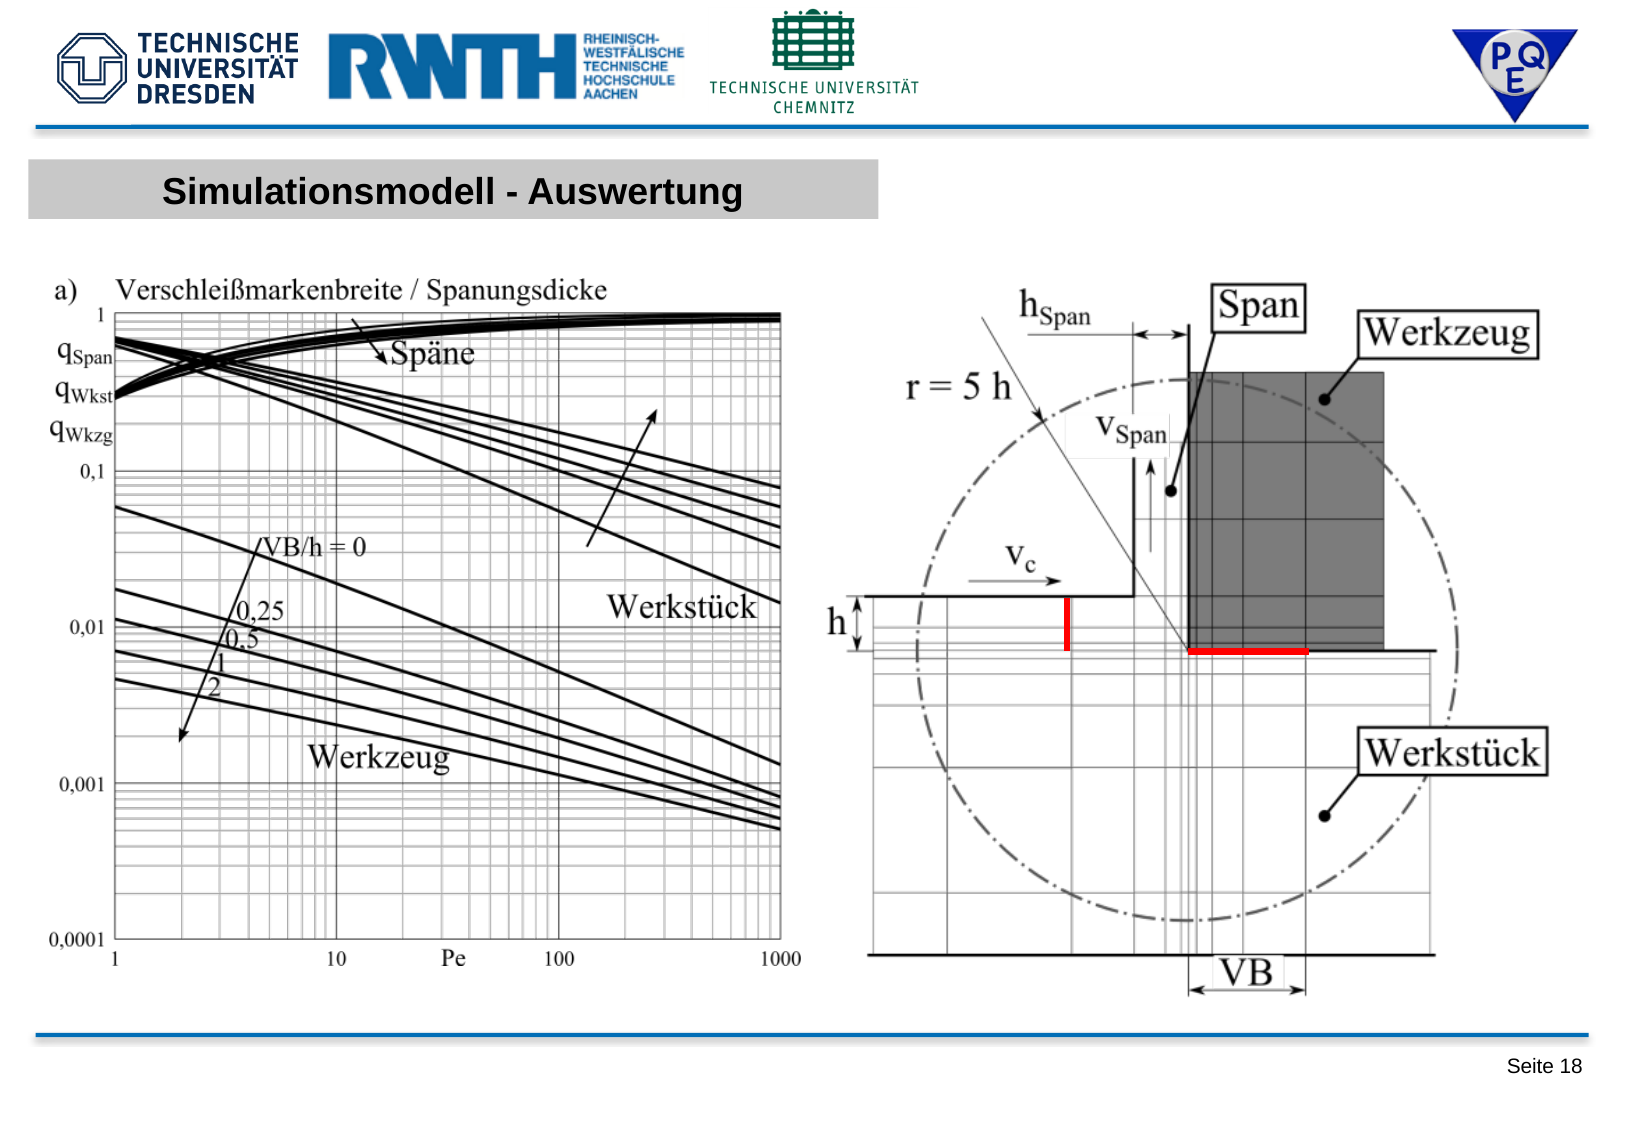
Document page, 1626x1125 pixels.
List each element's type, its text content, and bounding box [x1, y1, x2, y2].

picture [708, 7, 919, 114]
picture [56, 32, 298, 104]
picture [49, 278, 801, 966]
picture [823, 280, 1552, 1000]
picture [316, 19, 692, 108]
picture [1448, 23, 1581, 127]
text_box Simulationsmodell - Auswertung [28, 159, 879, 219]
